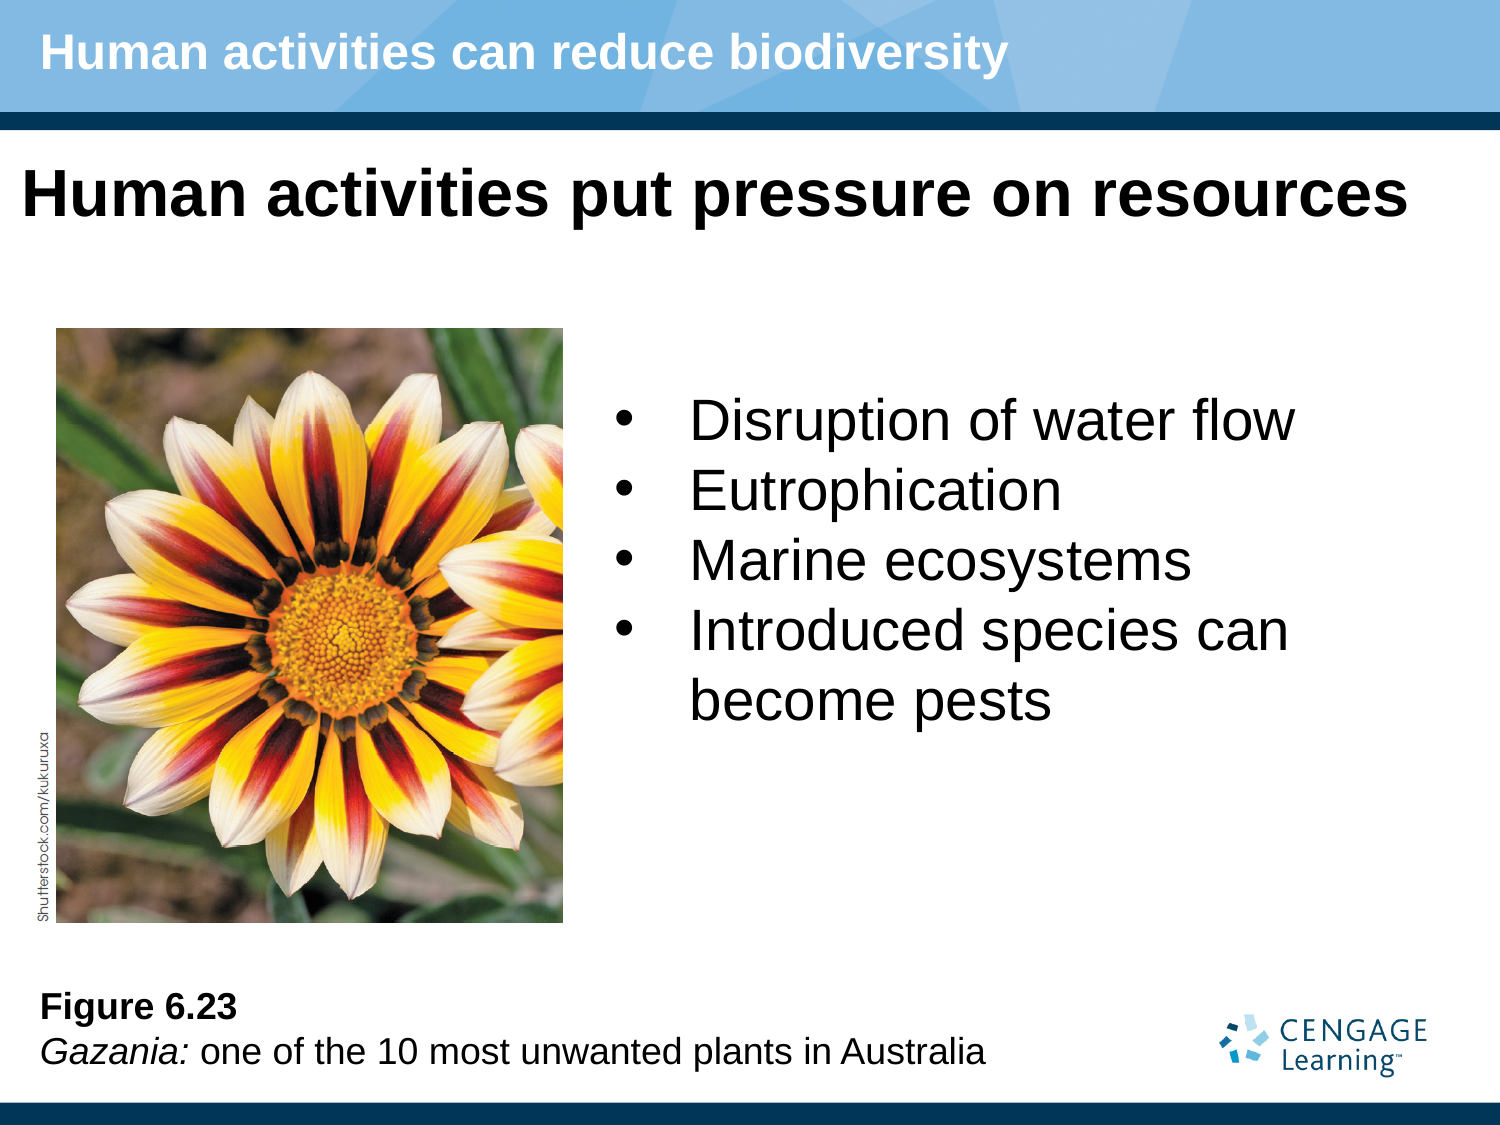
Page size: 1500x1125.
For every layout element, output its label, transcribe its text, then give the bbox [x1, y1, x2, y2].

text_box Human activities can reduce biodiversity [24, 12, 1500, 88]
text_box Figure 6.23 Gazania: one of the 10 most unwanted plants in Australia [24, 974, 1400, 1080]
picture [0, 0, 1500, 112]
text_box Human activities put pressure on resources [21, 116, 1413, 263]
text_box Disruption of water flow Eutrophication Marine ecosystems Introduced species can become pests [599, 375, 1500, 740]
picture [16, 319, 575, 933]
picture [1195, 990, 1450, 1101]
